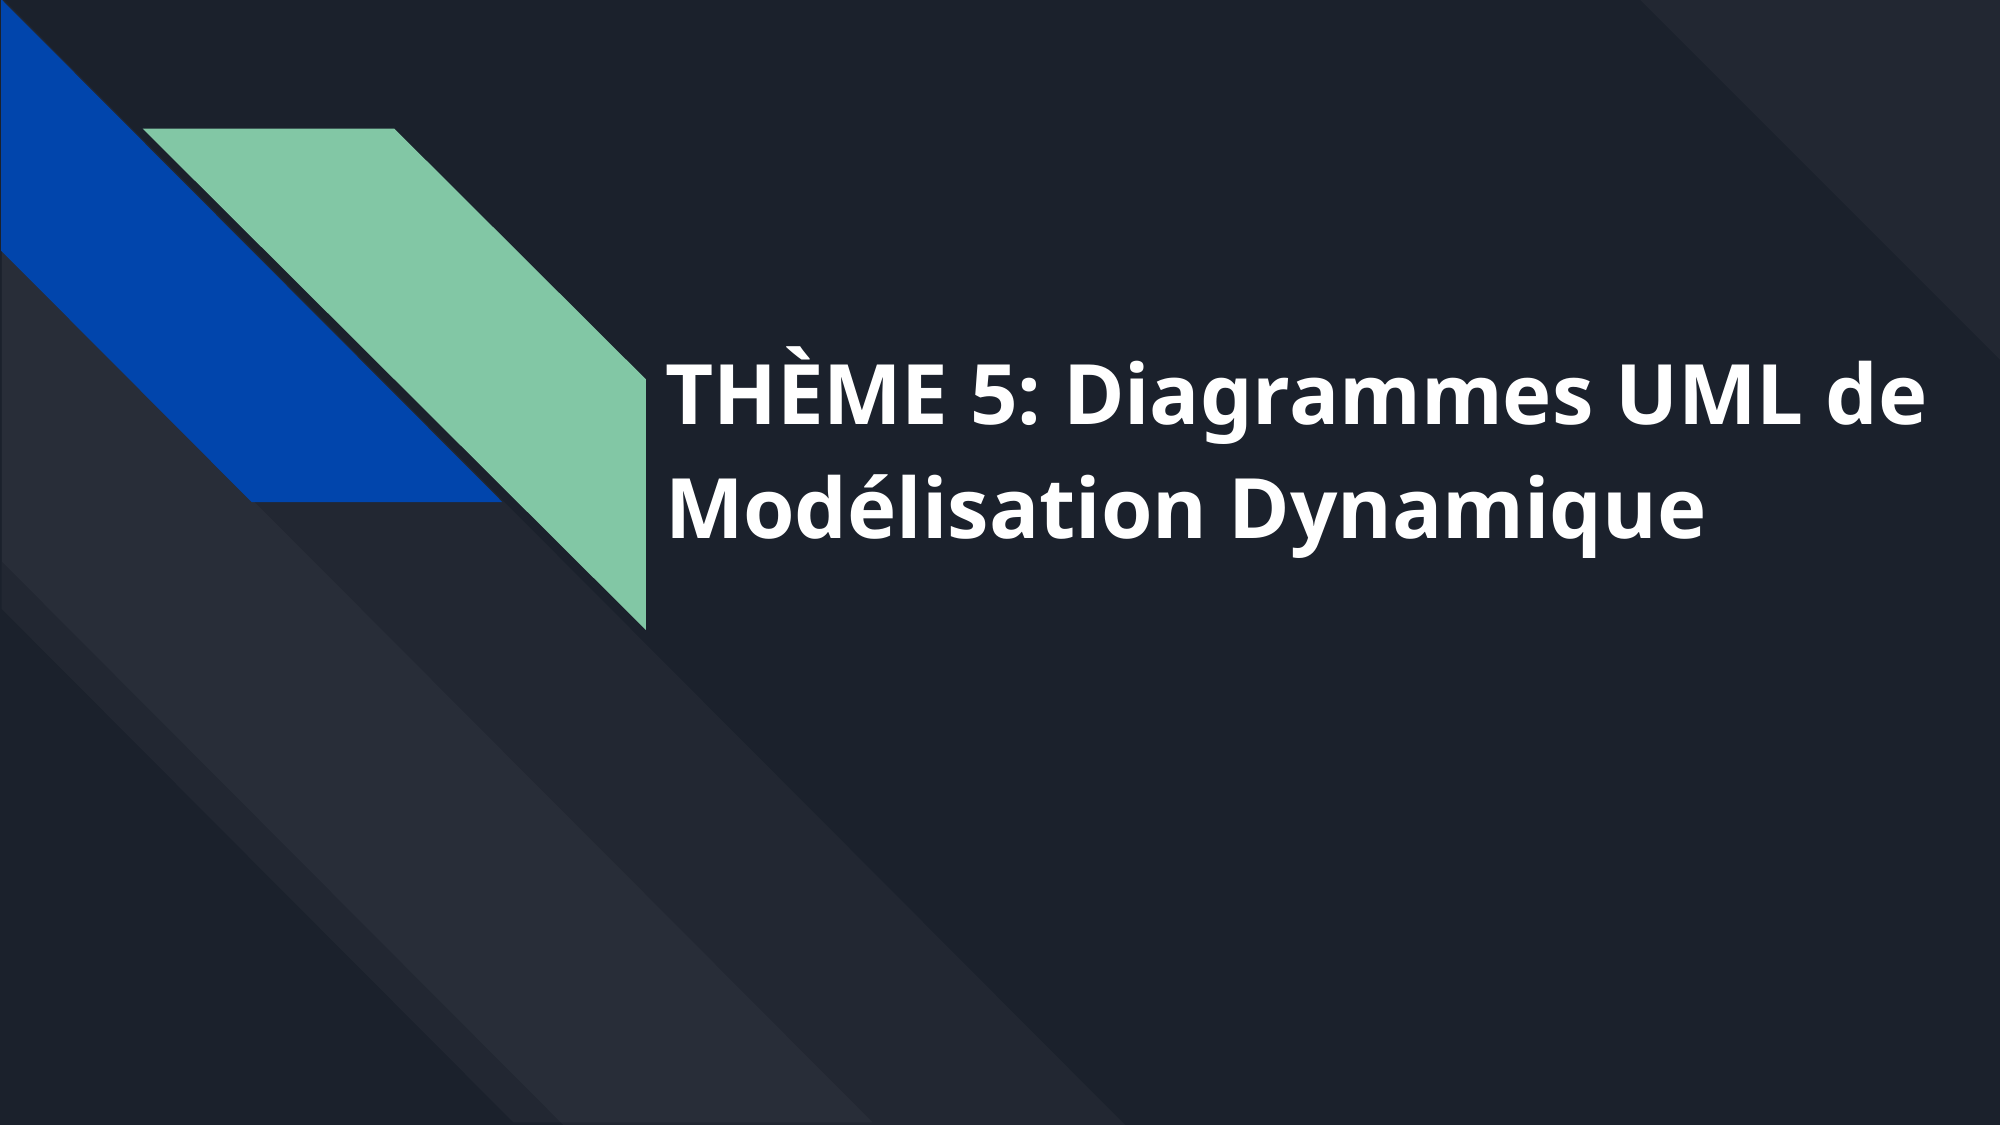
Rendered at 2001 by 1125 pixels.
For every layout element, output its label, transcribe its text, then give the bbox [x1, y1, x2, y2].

title THÈME 5: Diagrammes UML de Modélisation Dynamique [500, 310, 2000, 571]
